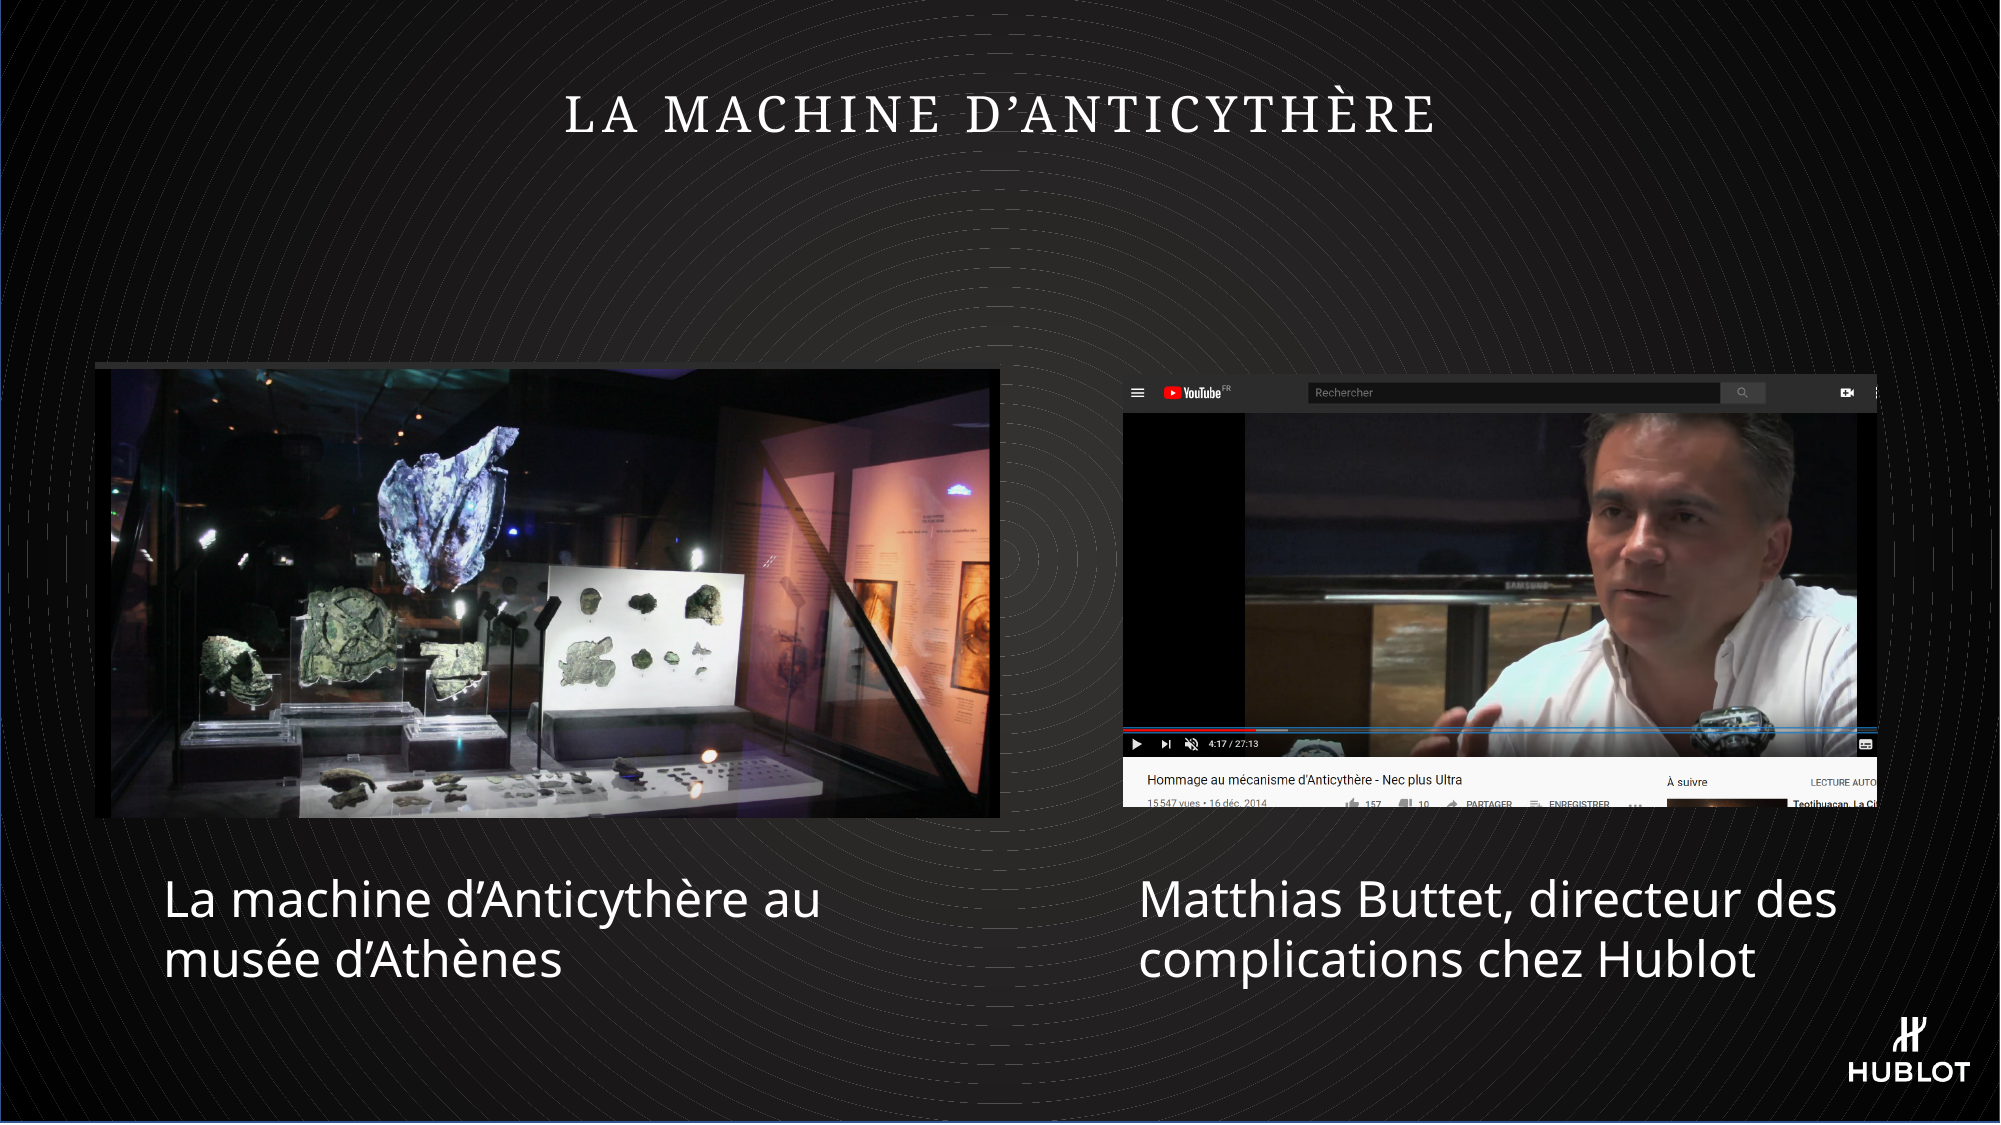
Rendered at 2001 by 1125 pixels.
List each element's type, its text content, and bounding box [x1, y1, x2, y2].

text_box La machine d’Anticythère au musée d’Athènes [148, 859, 947, 995]
text_box LA MACHINE D’ANTICYTHÈRE [150, 75, 1850, 150]
text_box Matthias Buttet, directeur des complications chez Hublot [1123, 859, 1922, 995]
text_box [1310, 799, 1898, 859]
picture [1849, 1017, 1970, 1082]
picture [1123, 374, 1877, 807]
text_box [0, 0, 2000, 1123]
picture [95, 362, 1000, 818]
